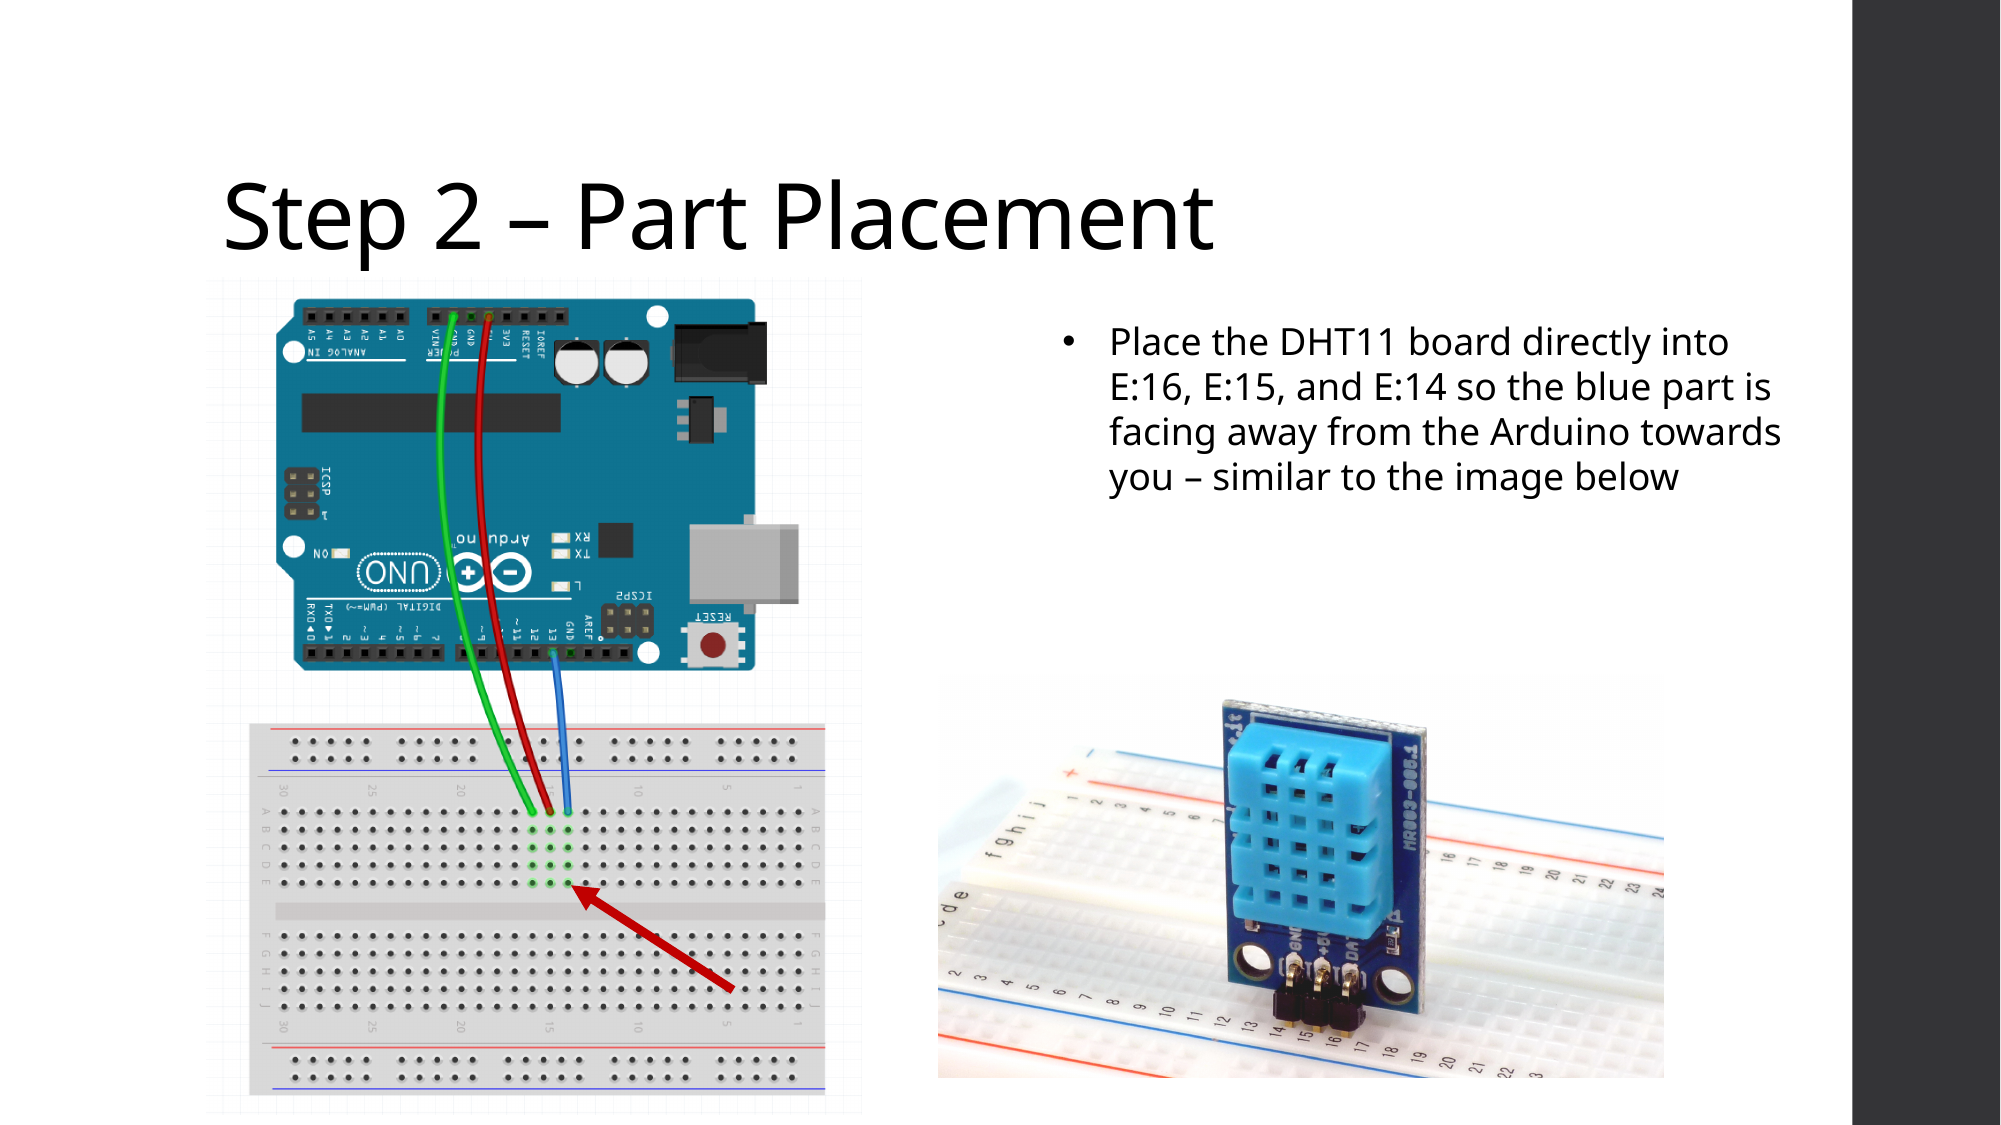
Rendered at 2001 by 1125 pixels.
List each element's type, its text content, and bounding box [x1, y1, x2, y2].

text_box Place the DHT11 board directly into E:16, E:15, and E:14 so the blue part is facing away from the Arduino towards you – similar to the image below [1047, 265, 1820, 551]
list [206, 277, 862, 1116]
title Step 2 – Part Placement [206, 60, 1797, 278]
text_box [570, 884, 734, 991]
picture [938, 674, 1665, 1078]
